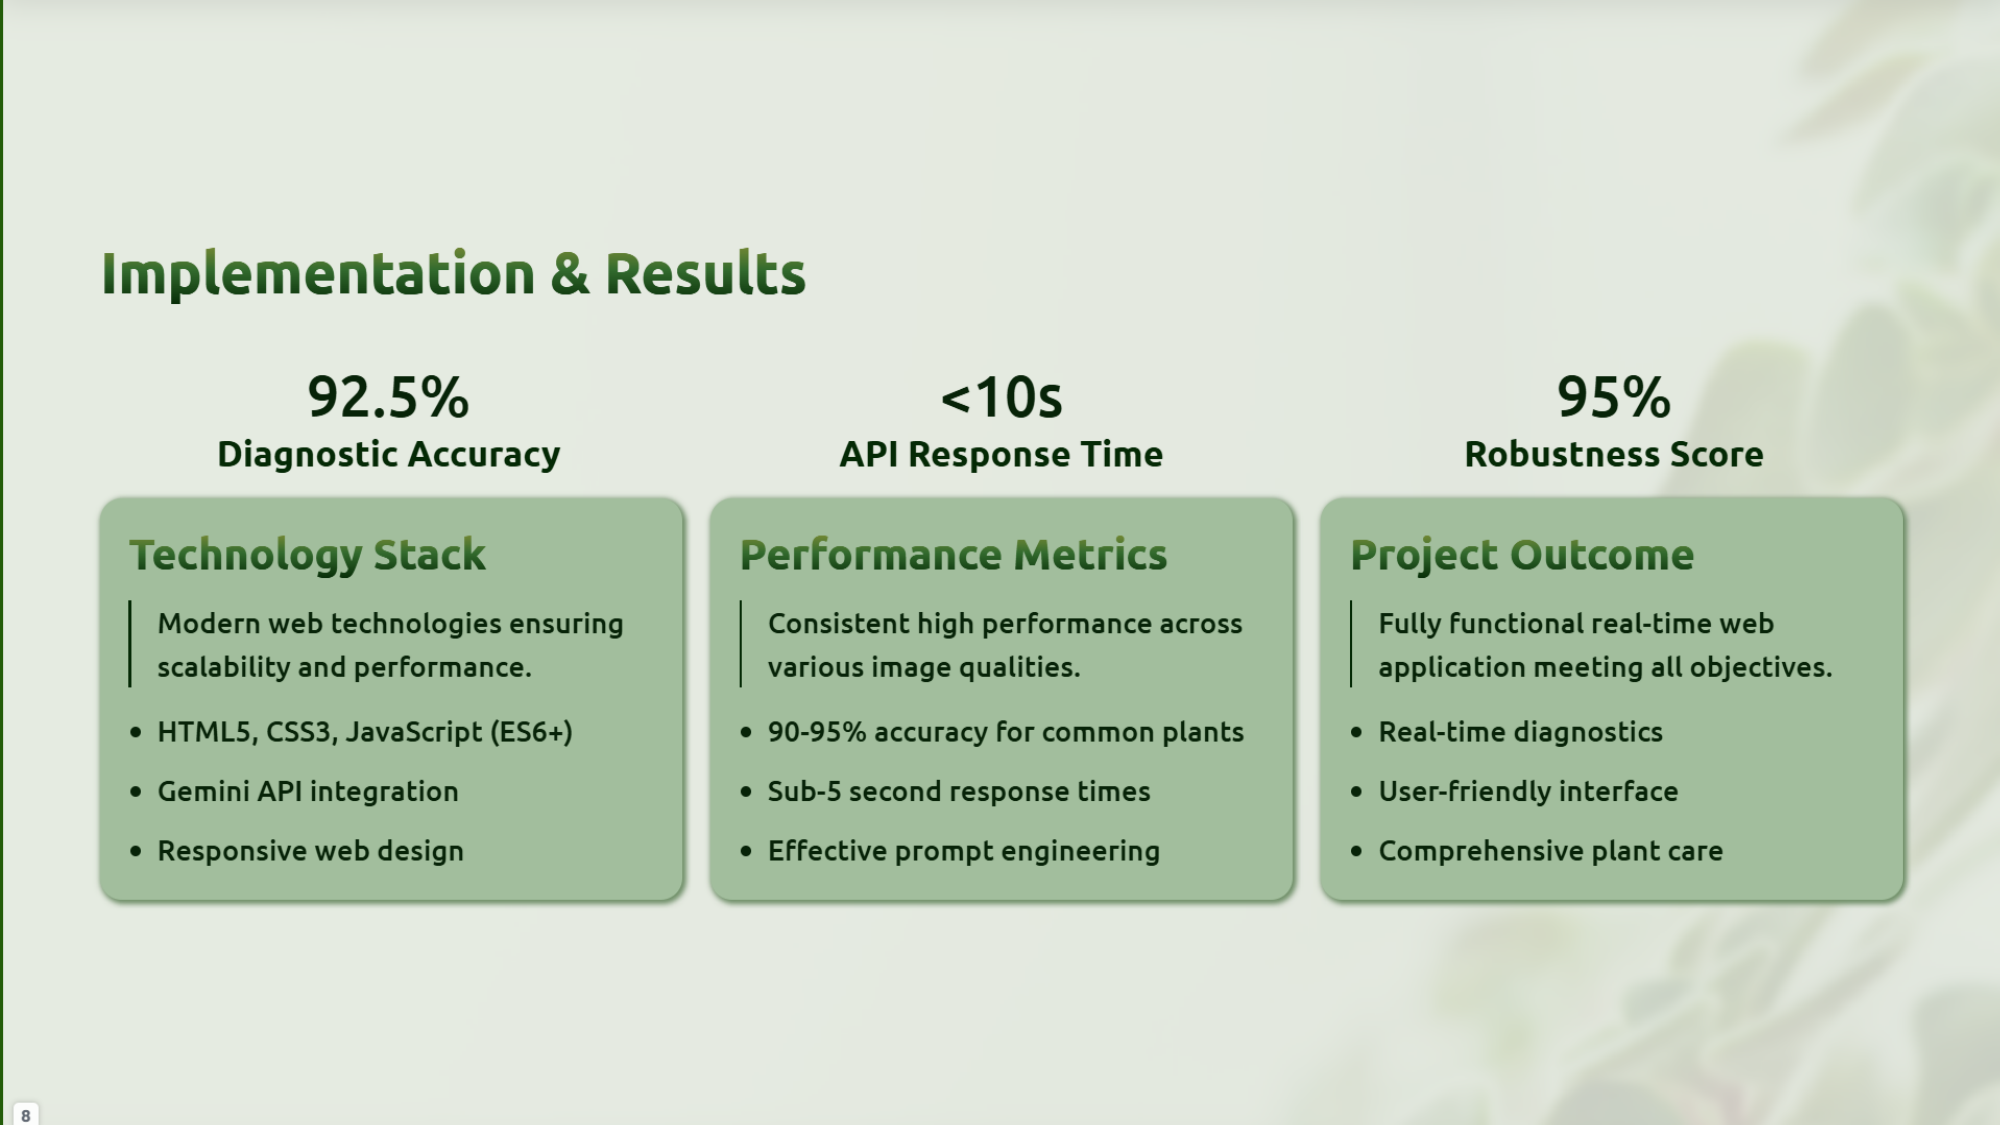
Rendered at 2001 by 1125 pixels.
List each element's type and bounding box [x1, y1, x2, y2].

list [0, 0, 2000, 1125]
